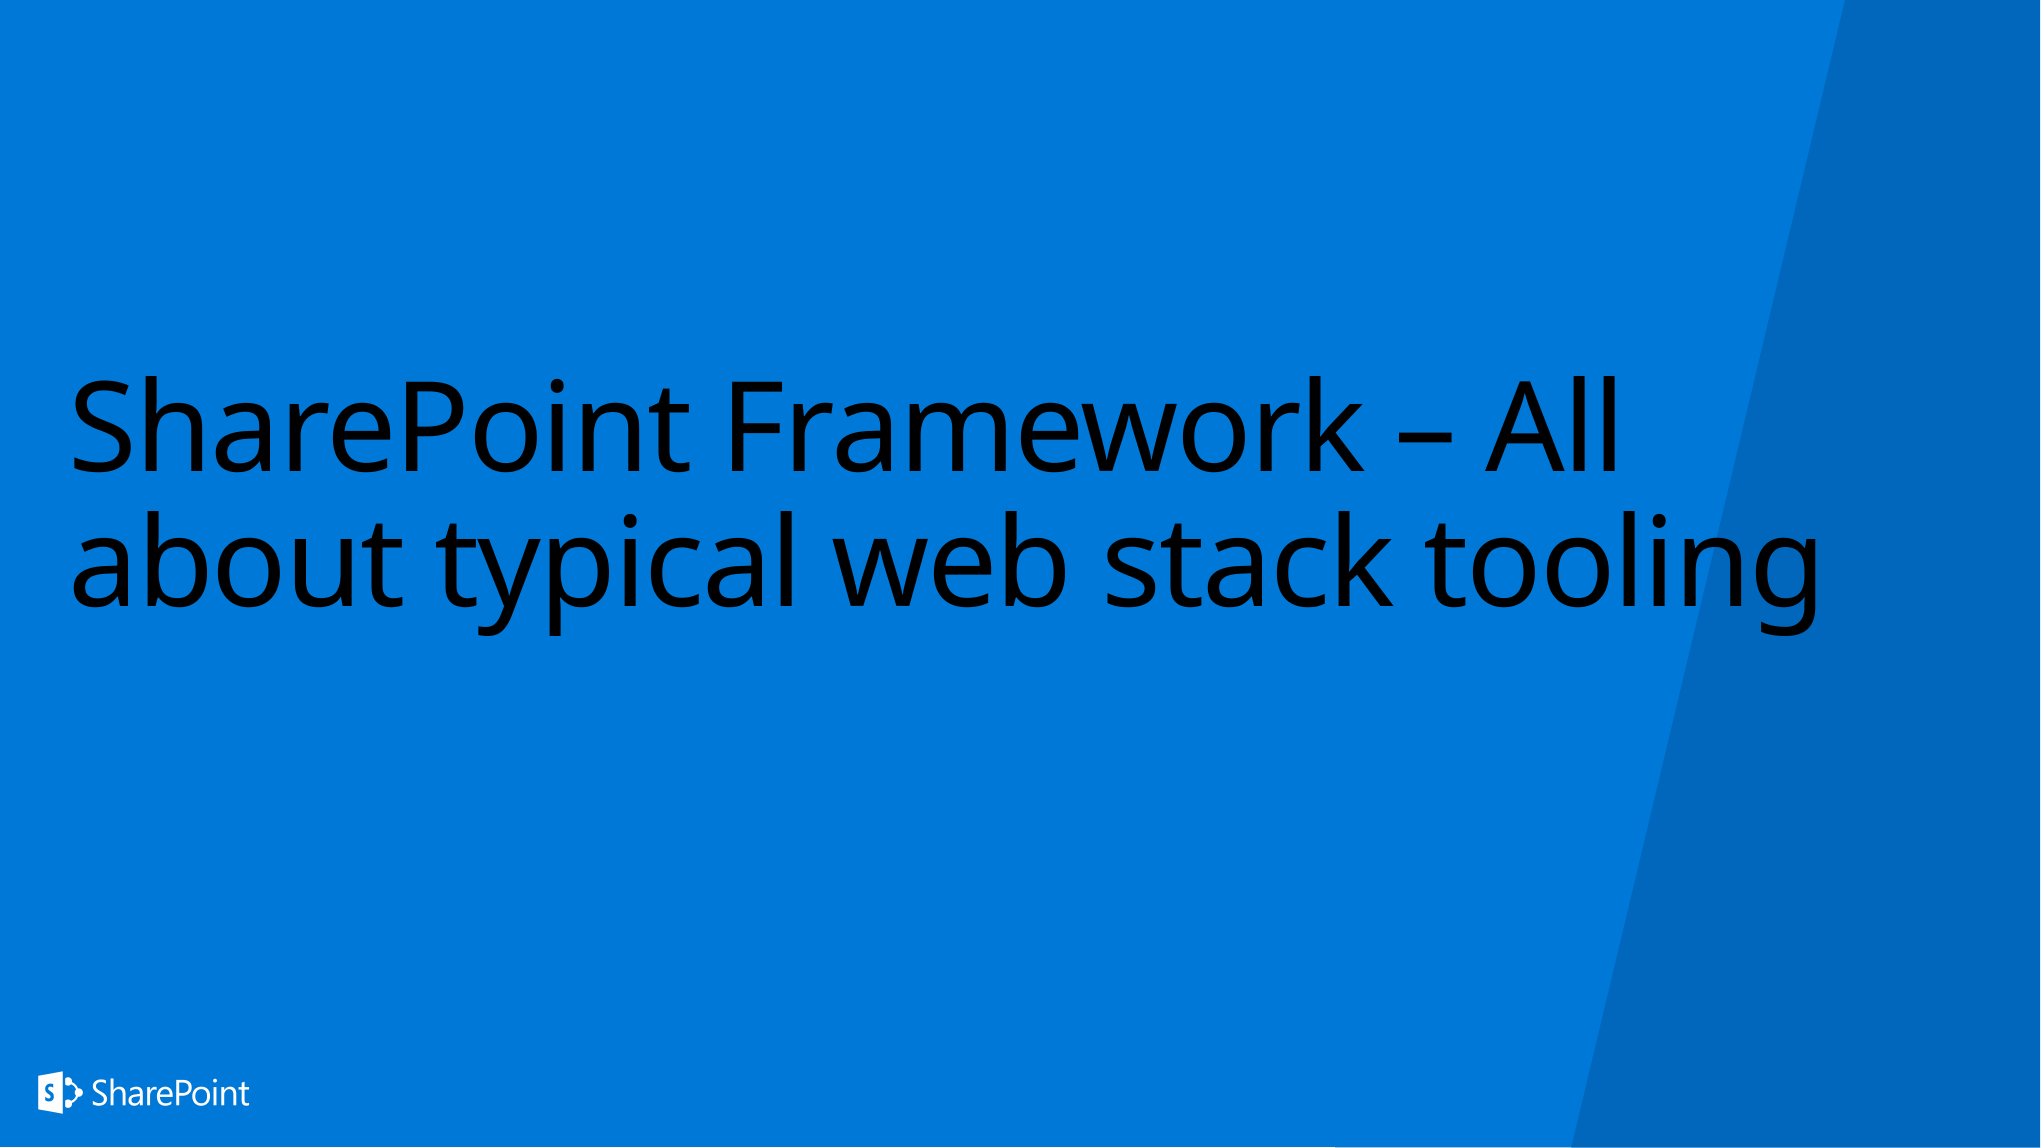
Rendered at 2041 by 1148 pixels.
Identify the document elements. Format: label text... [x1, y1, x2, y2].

title SharePoint Framework – All about typical web stack tooling [45, 348, 1996, 652]
picture [20, 1053, 267, 1132]
